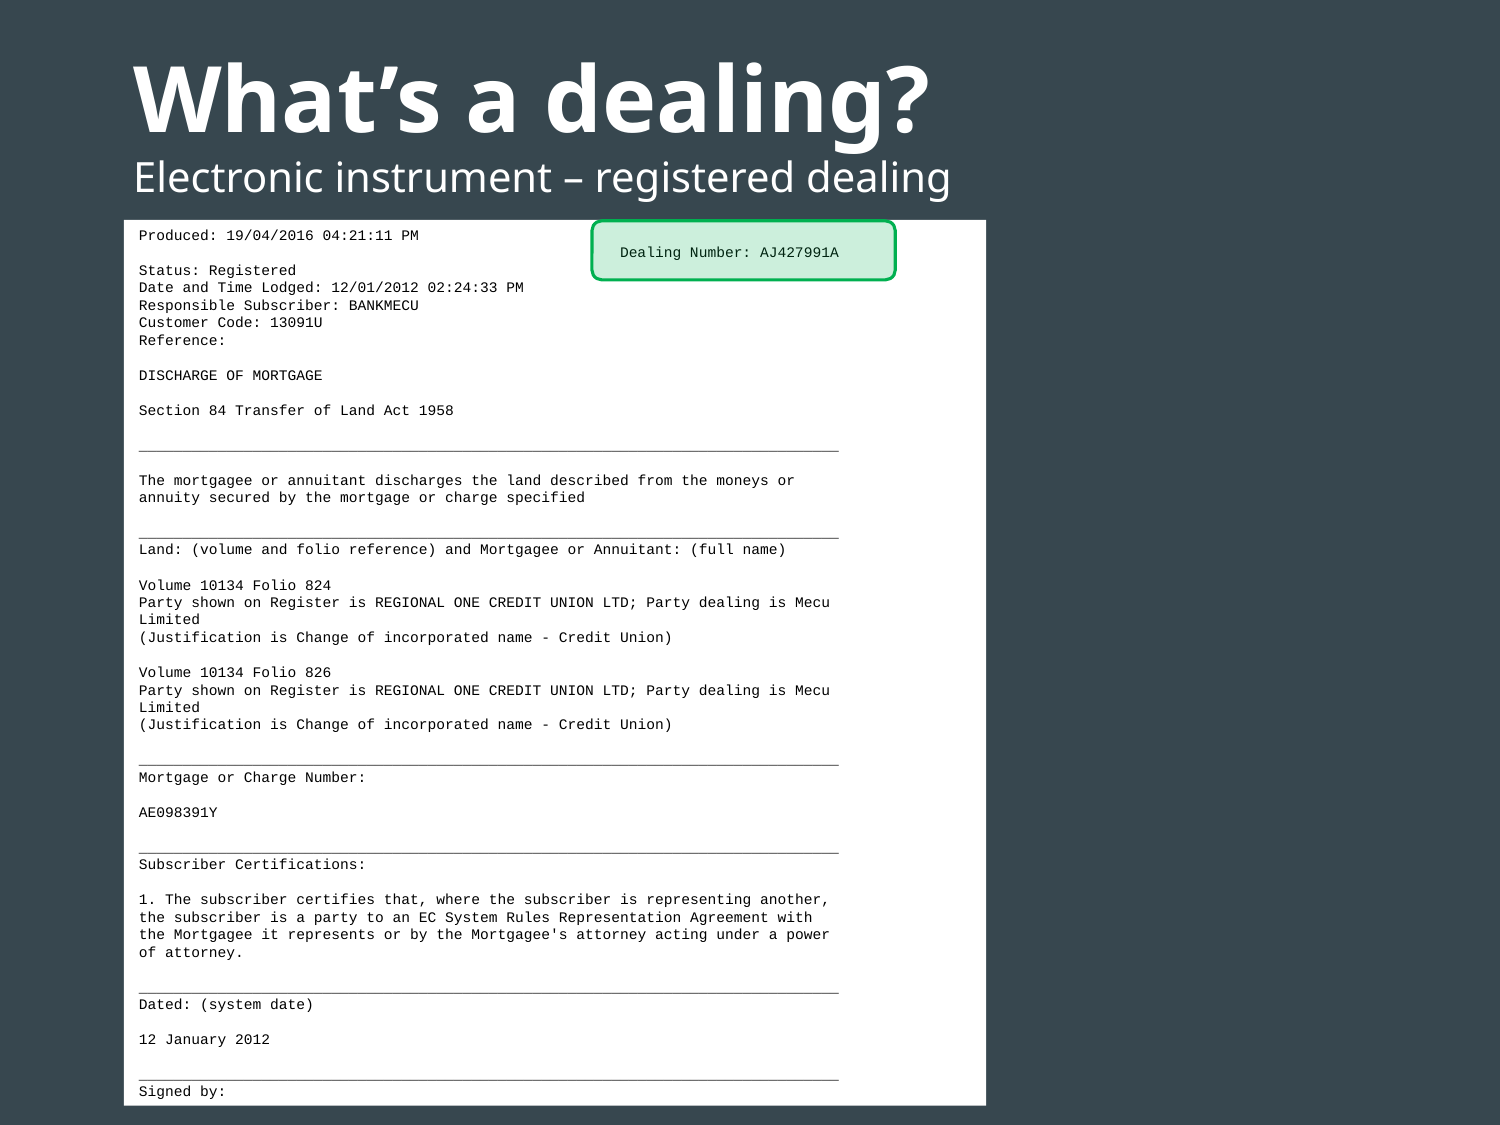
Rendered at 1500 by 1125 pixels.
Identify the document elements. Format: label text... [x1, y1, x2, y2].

title What’s a dealing? Electronic instrument – registered dealing [118, 0, 1394, 242]
text_box [589, 218, 898, 282]
text_box Produced: 19/04/2016 04:21:11 PM Dealing Number: AJ427991A Status: Registered Date and Time Lodged: 12/01/2012 02:24:33 PM Responsible Subscriber: BANKMECU Customer Code: 13091U Reference: DISCHARGE OF MORTGAGE Section 84 Transfer of Land Act 1958 ________________________________________________________________________________ The mortgagee or annuitant discharges the land described from the moneys or annuity secured by the mortgage or charge specified ________________________________________________________________________________ Land: (volume and folio reference) and Mortgagee or Annuitant: (full name) Volume 10134 Folio 824 Party shown on Register is REGIONAL ONE CREDIT UNION LTD; Party dealing is Mecu Limited (Justification is Change of incorporated name - Credit Union) Volume 10134 Folio 826 Party shown on Register is REGIONAL ONE CREDIT UNION LTD; Party dealing is Mecu Limited (Justification is Change of incorporated name - Credit Union) ________________________________________________________________________________ Mortgage or Charge Number: AE098391Y ________________________________________________________________________________ Subscriber Certifications: 1. The subscriber certifies that, where the subscriber is representing another, the subscriber is a party to an EC System Rules Representation Agreement with the Mortgagee it represents or by the Mortgagee's attorney acting under a power of attorney. ________________________________________________________________________________ Dated: (system date) 12 January 2012 ________________________________________________________________________________ Signed by: [122, 218, 988, 1108]
